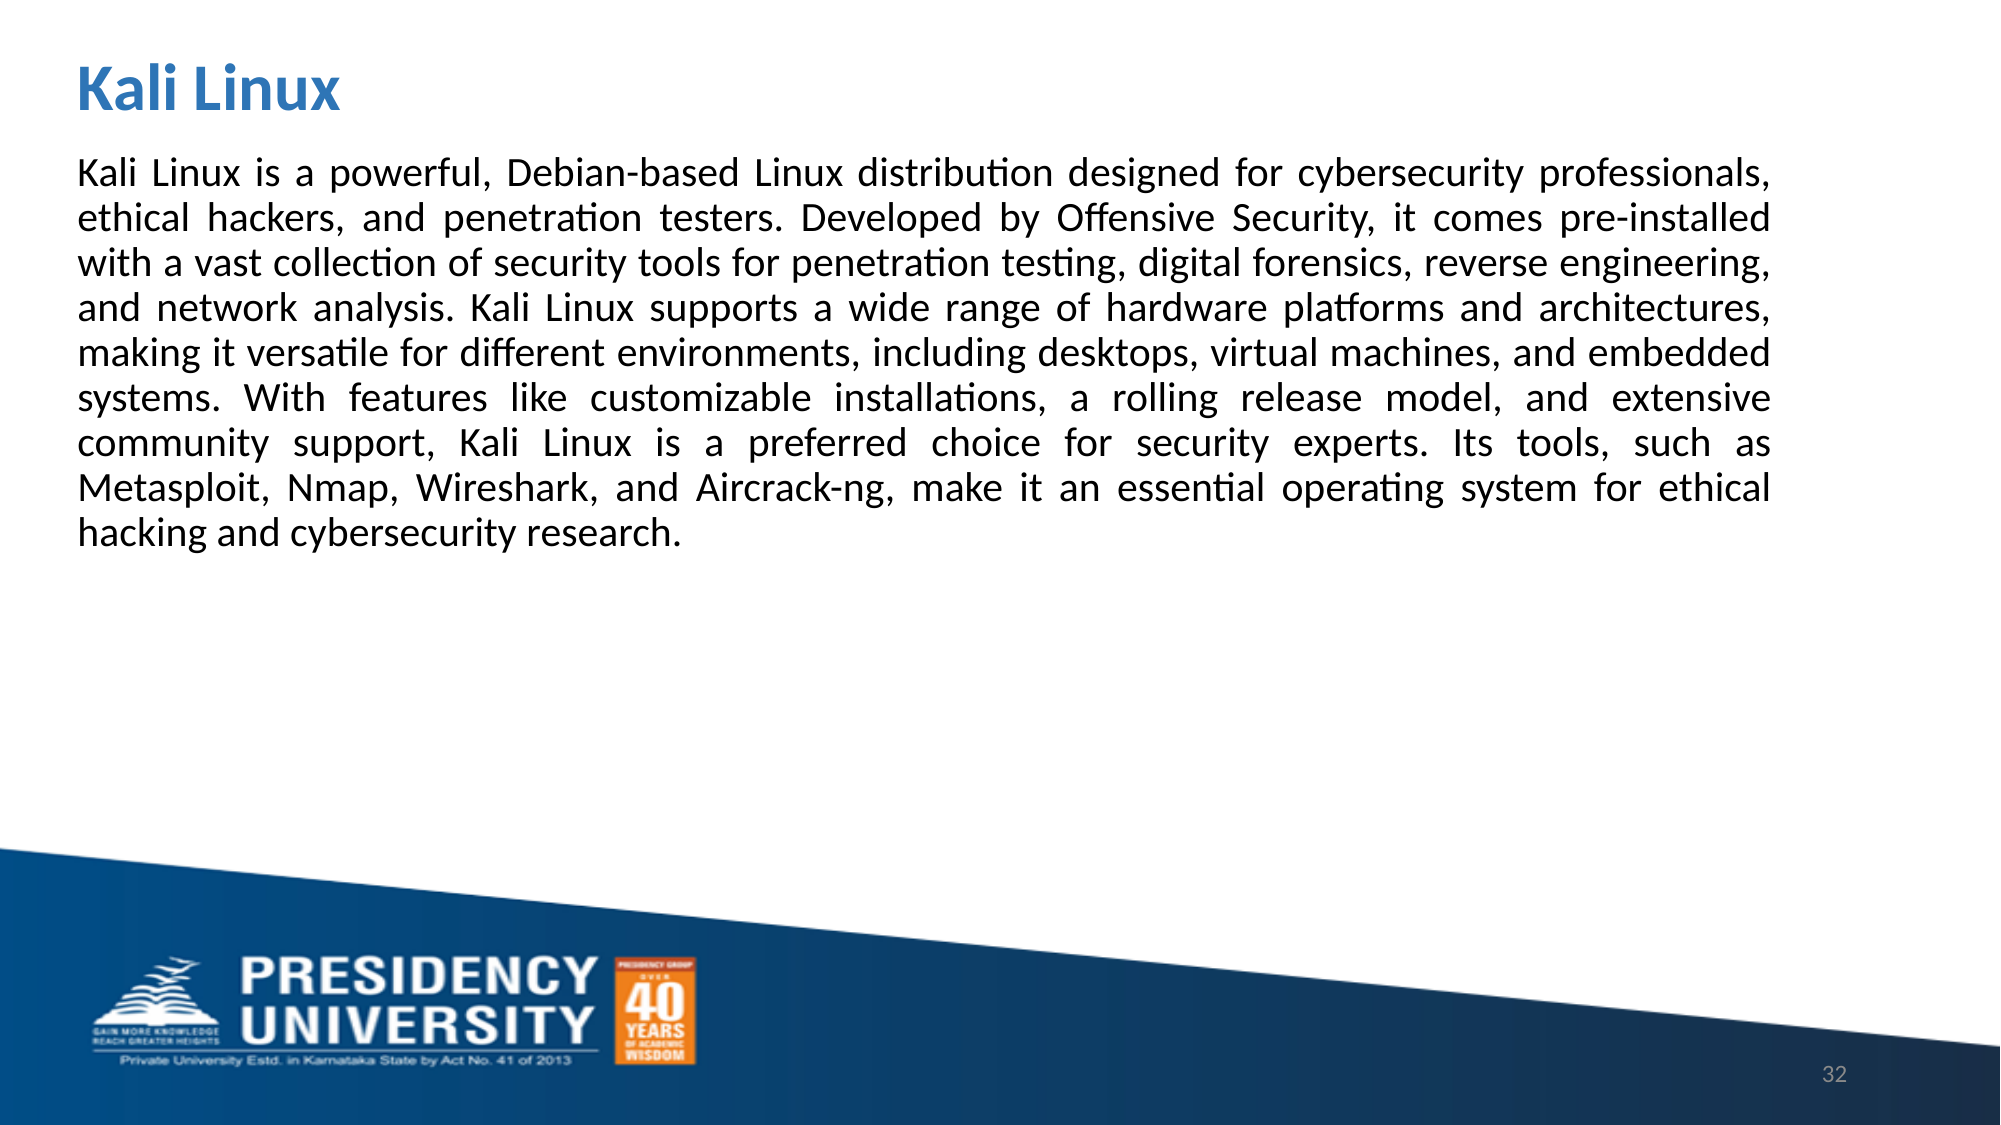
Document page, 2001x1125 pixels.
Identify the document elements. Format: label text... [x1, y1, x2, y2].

slide_number 32 [1412, 1042, 1863, 1103]
picture [0, 845, 2000, 1125]
title Kali Linux [62, 0, 1788, 143]
list Kali Linux is a powerful, Debian-based Linux distribution designed for cybersecurity professionals, ethical hackers, and penetration testers. Developed by Offensive Security, it comes pre-installed with a vast collection of security tools for penetration testing, digital forensics, reverse engineering, and network analysis. Kali Linux supports a wide range of hardware platforms and architectures, making it versatile for different environments, including desktops, virtual machines, and embedded systems. With features like customizable installations, a rolling release model, and extensive community support, Kali Linux is a preferred choice for security experts. Its tools, such as Metasploit, Nmap, Wireshark, and Aircrack-ng, make it an essential operating system for ethical hacking and cybersecurity research. [62, 143, 1788, 858]
